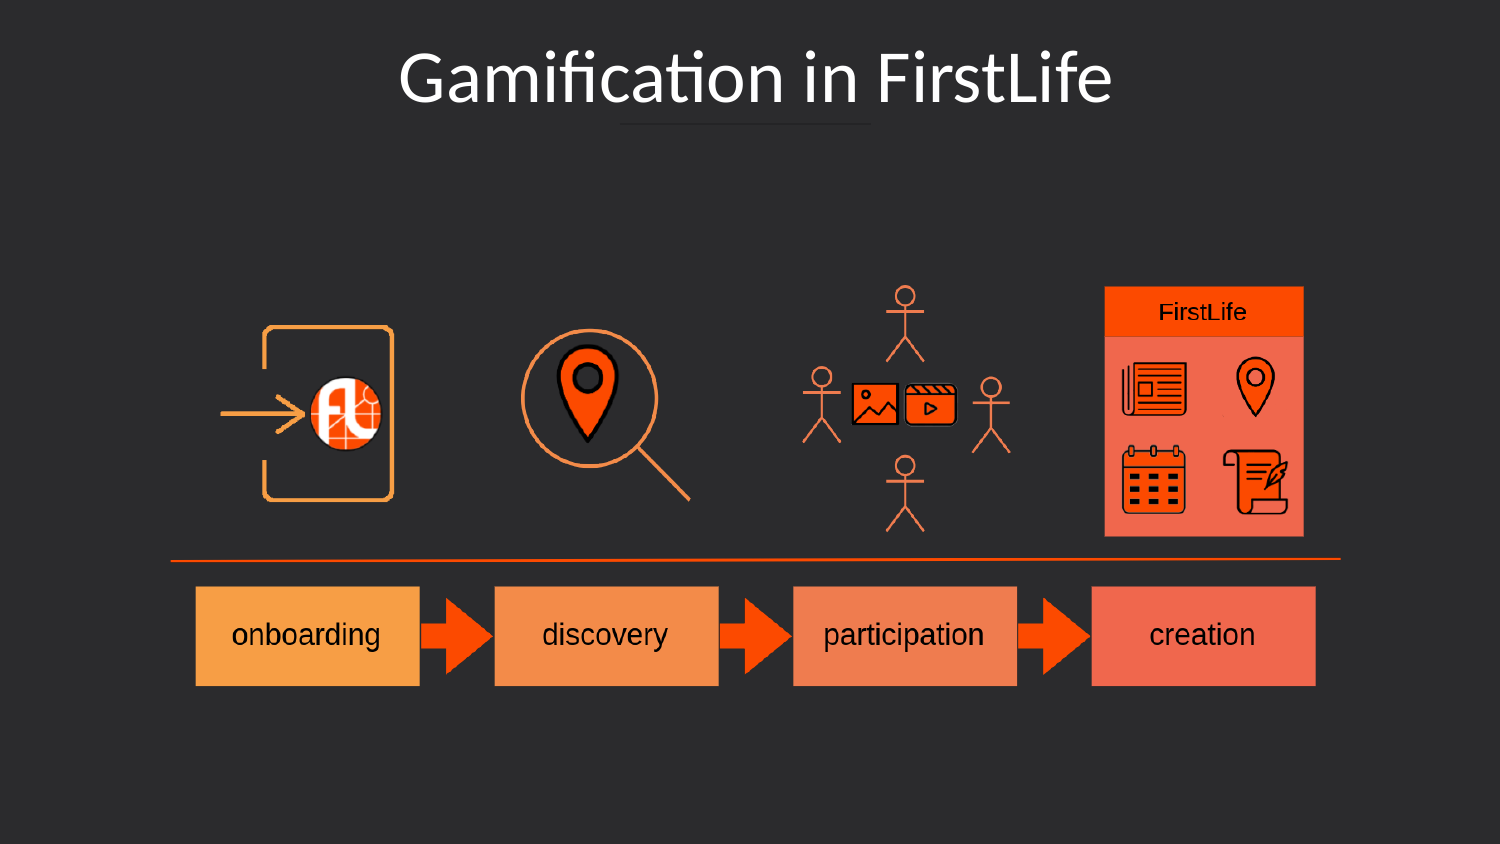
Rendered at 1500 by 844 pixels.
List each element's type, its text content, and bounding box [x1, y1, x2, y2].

title Gamification in FirstLife [57, 43, 1456, 114]
picture [169, 285, 1344, 687]
